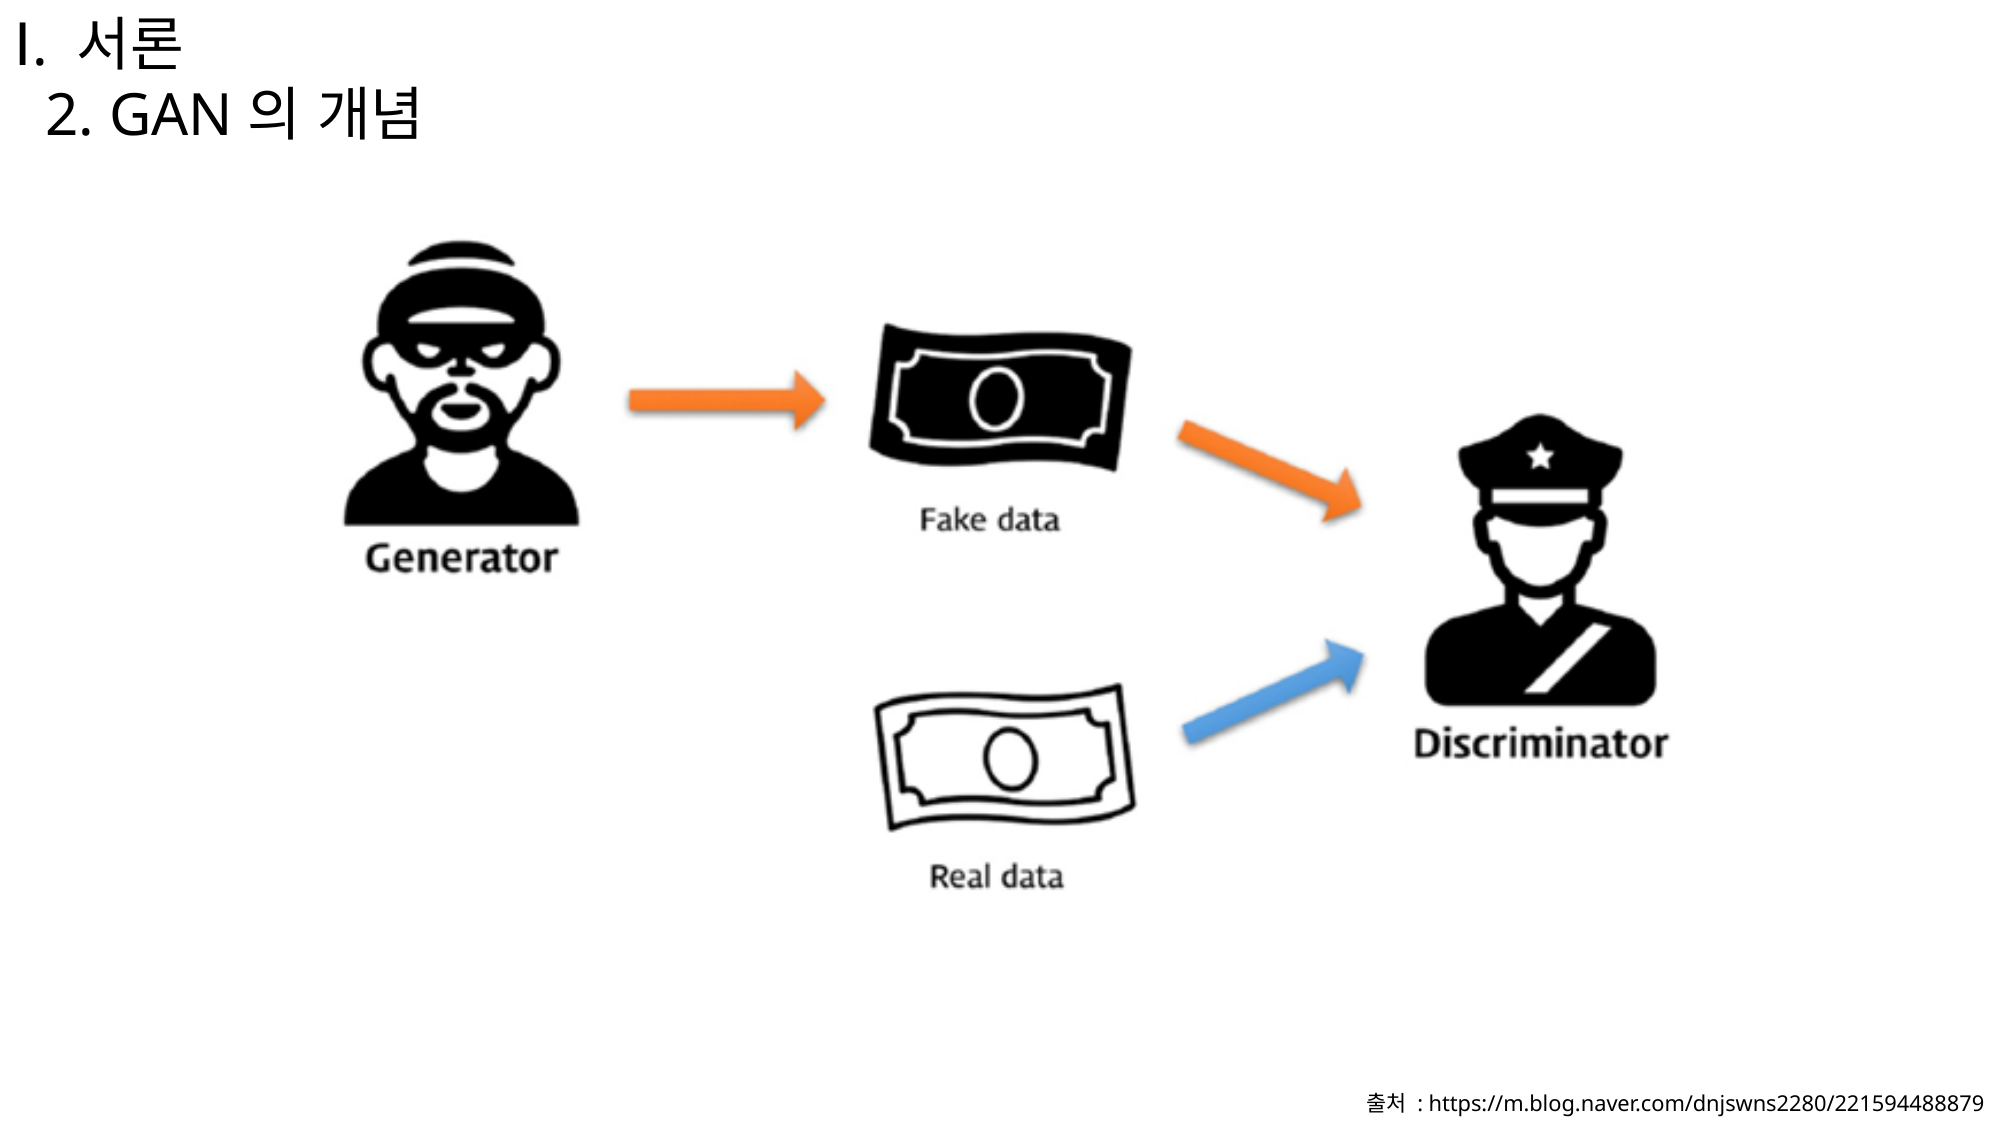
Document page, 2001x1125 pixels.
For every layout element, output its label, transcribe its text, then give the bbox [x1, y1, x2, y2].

text_box Ⅰ. 서론 2. GAN의 개념 [0, 0, 2000, 155]
text_box 출처 : https://m.blog.naver.com/dnjswns2280/221594488879 [0, 1082, 2000, 1123]
picture [306, 214, 1694, 911]
